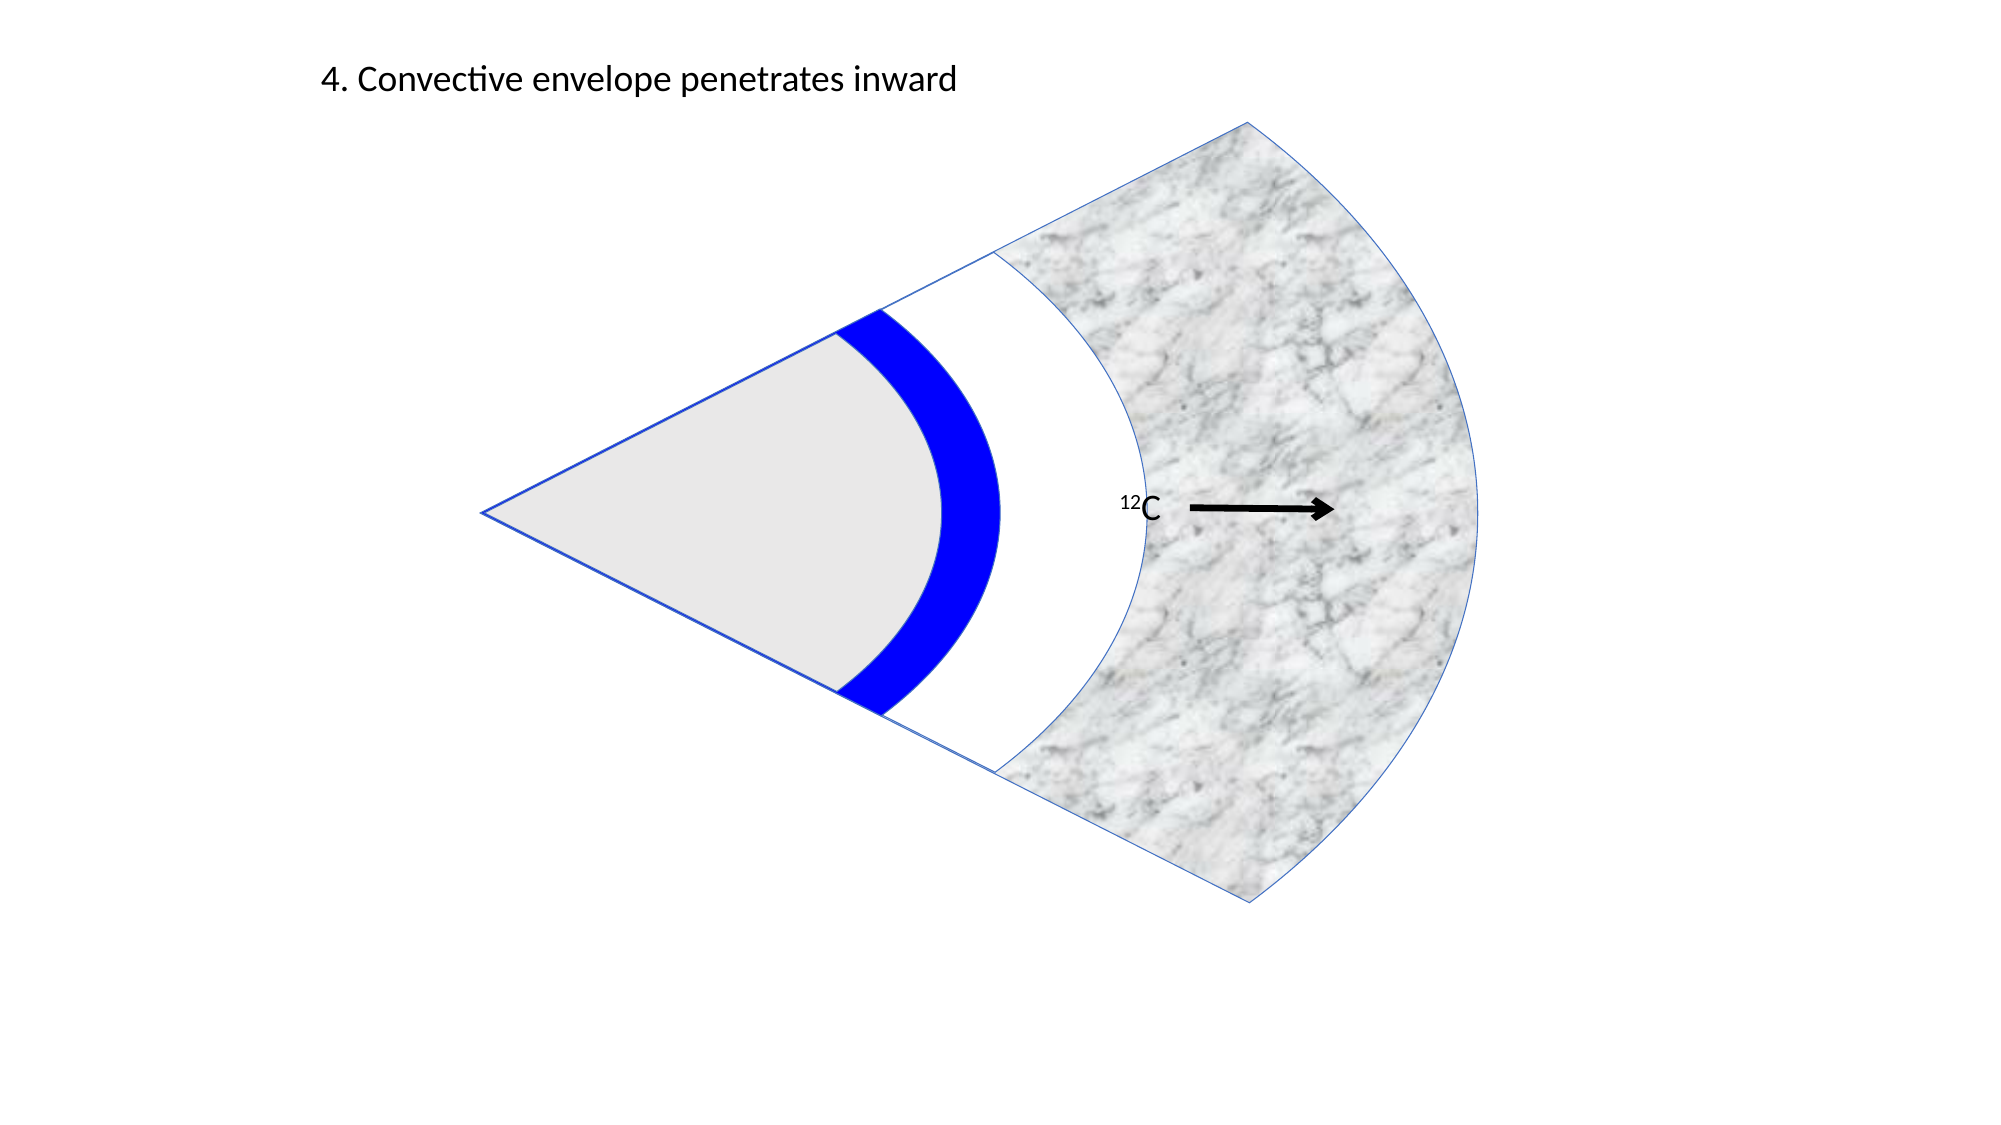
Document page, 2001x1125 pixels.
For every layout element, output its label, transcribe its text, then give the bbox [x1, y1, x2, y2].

text_box [882, 251, 1147, 773]
text_box 4. Convective envelope penetrates inward [306, 46, 1028, 106]
text_box [483, 332, 943, 693]
text_box 12C [1104, 475, 1190, 536]
text_box [479, 308, 1001, 717]
text_box [881, 121, 1479, 904]
